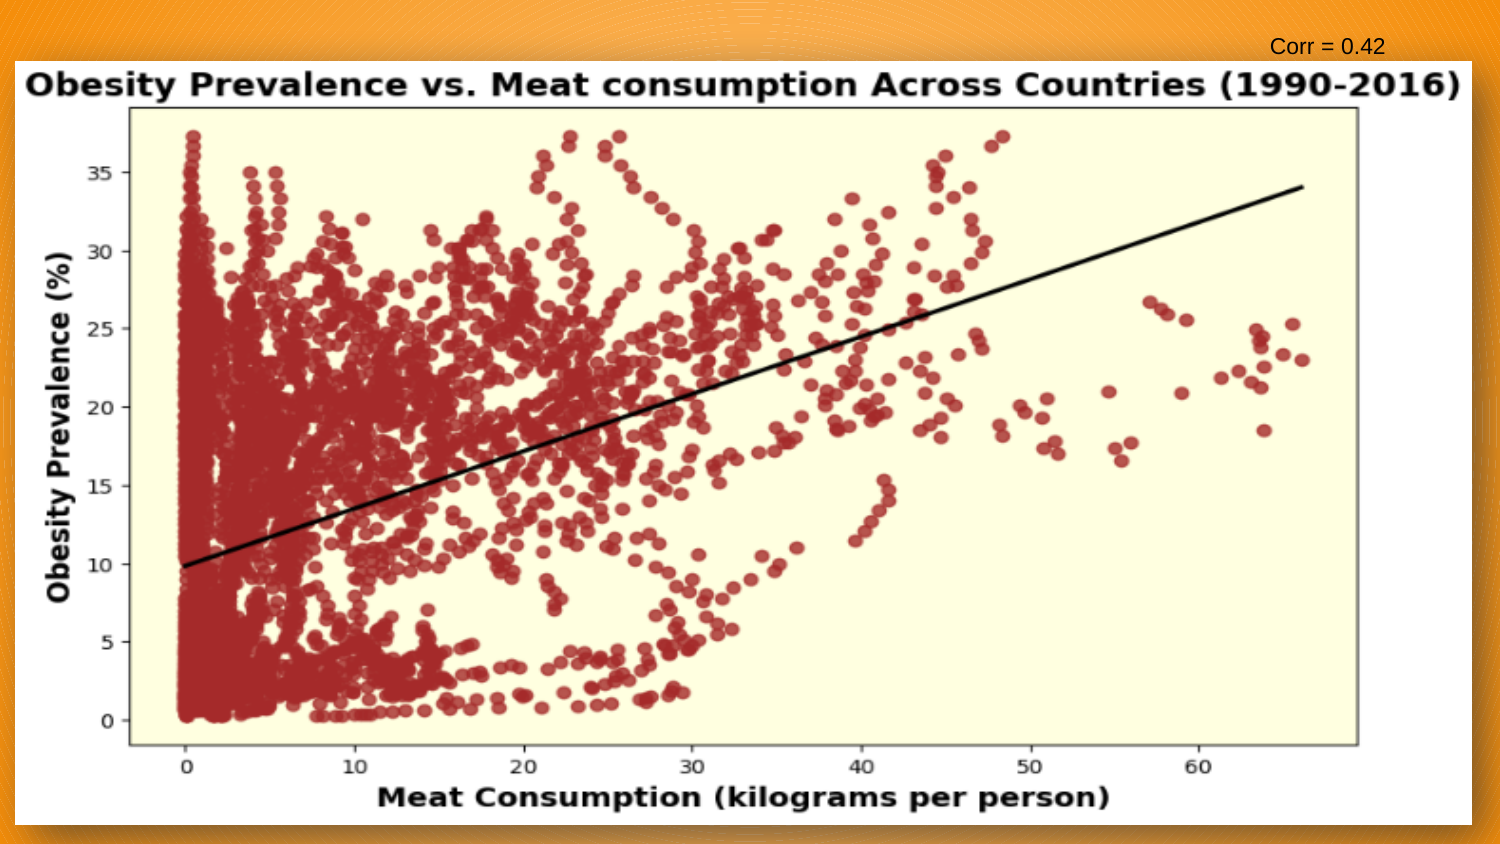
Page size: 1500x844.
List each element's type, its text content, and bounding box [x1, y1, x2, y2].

text_box Corr = 0.42 [1254, 17, 1500, 58]
picture [14, 60, 1472, 826]
